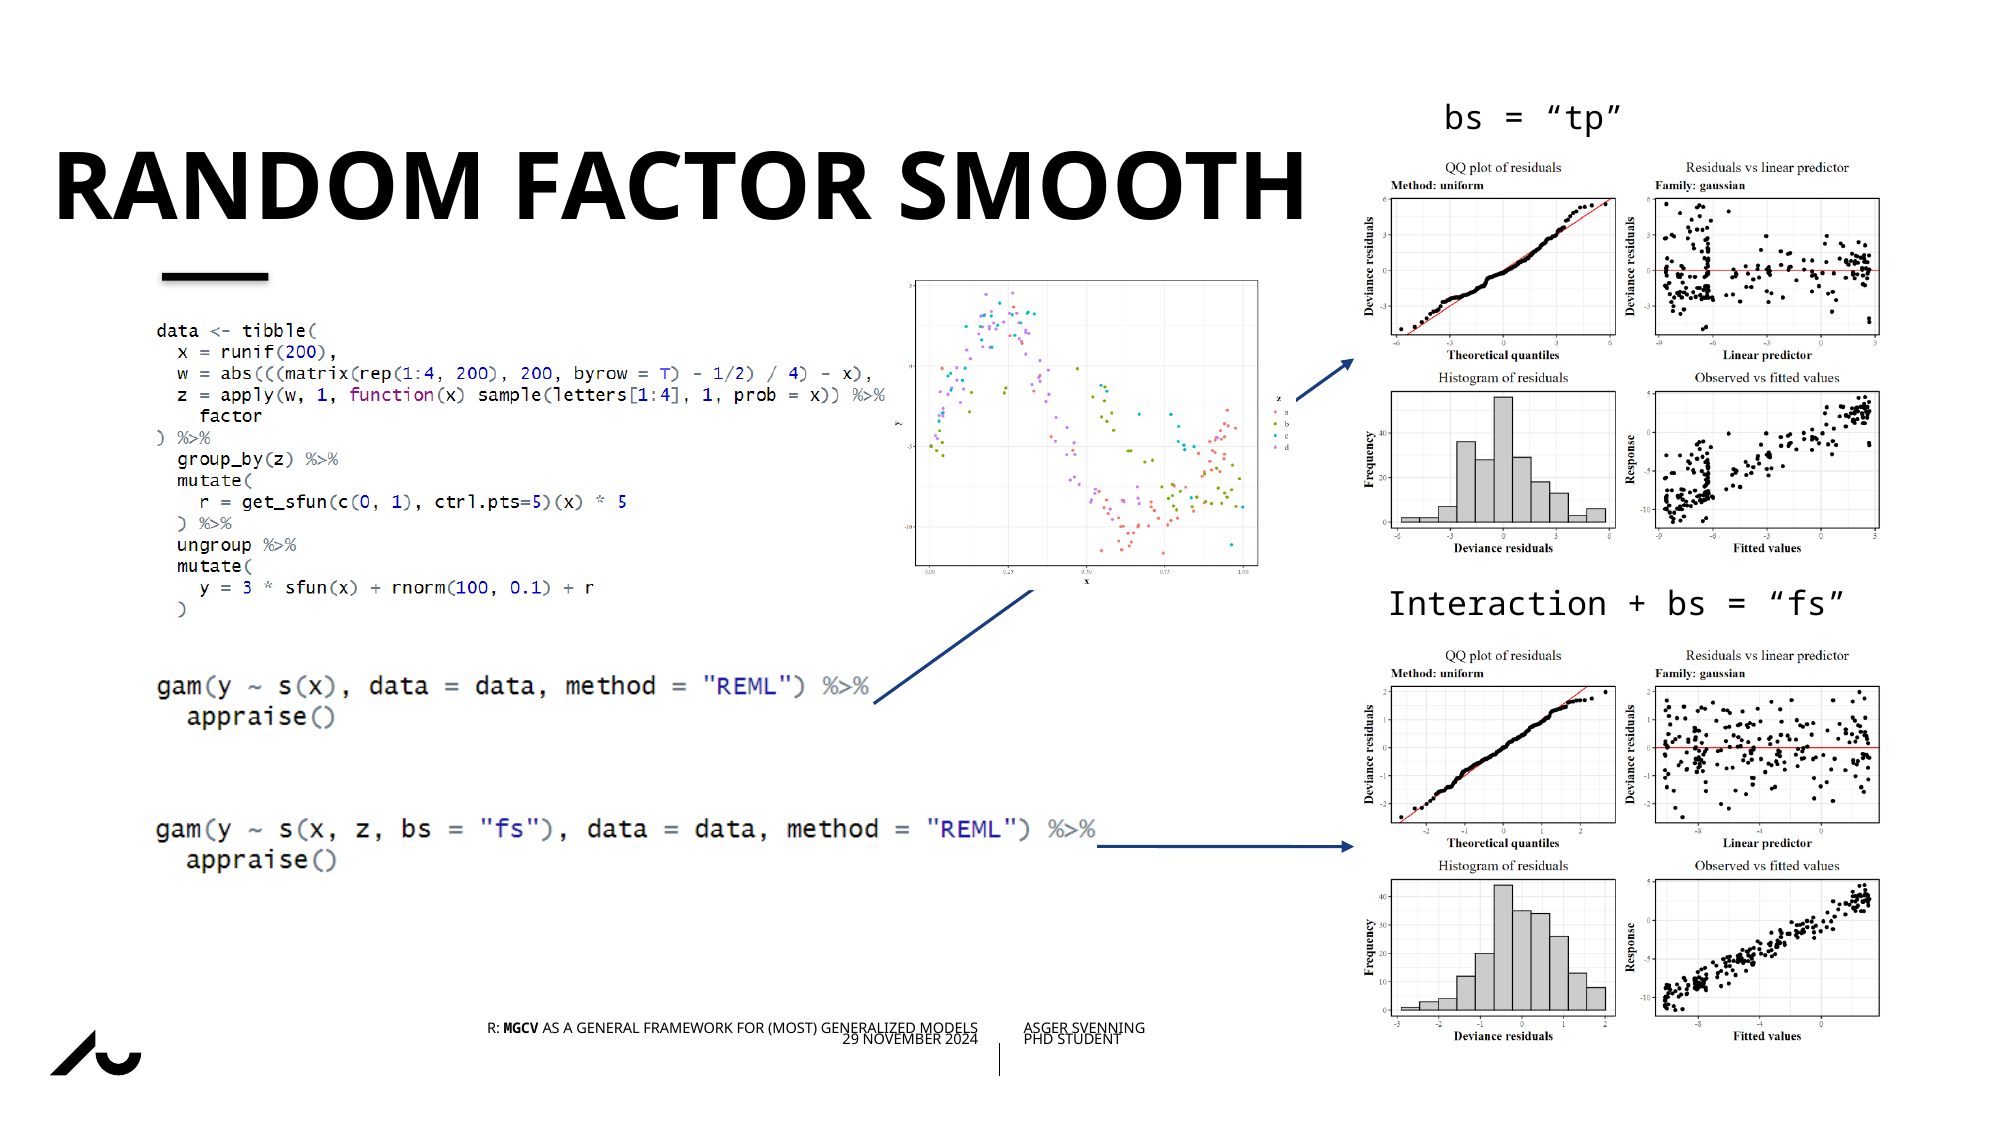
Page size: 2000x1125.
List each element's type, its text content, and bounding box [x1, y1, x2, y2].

picture [154, 321, 886, 618]
picture [154, 673, 875, 734]
text_box Interaction + bs = “fs” [1387, 585, 1856, 624]
text_box bs = “tp” [1444, 98, 1799, 137]
picture [1353, 640, 1889, 1053]
picture [154, 816, 1098, 876]
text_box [873, 358, 1355, 704]
picture [1353, 152, 1889, 565]
title Random Factor Smooth [51, 24, 1948, 240]
picture [888, 275, 1296, 590]
